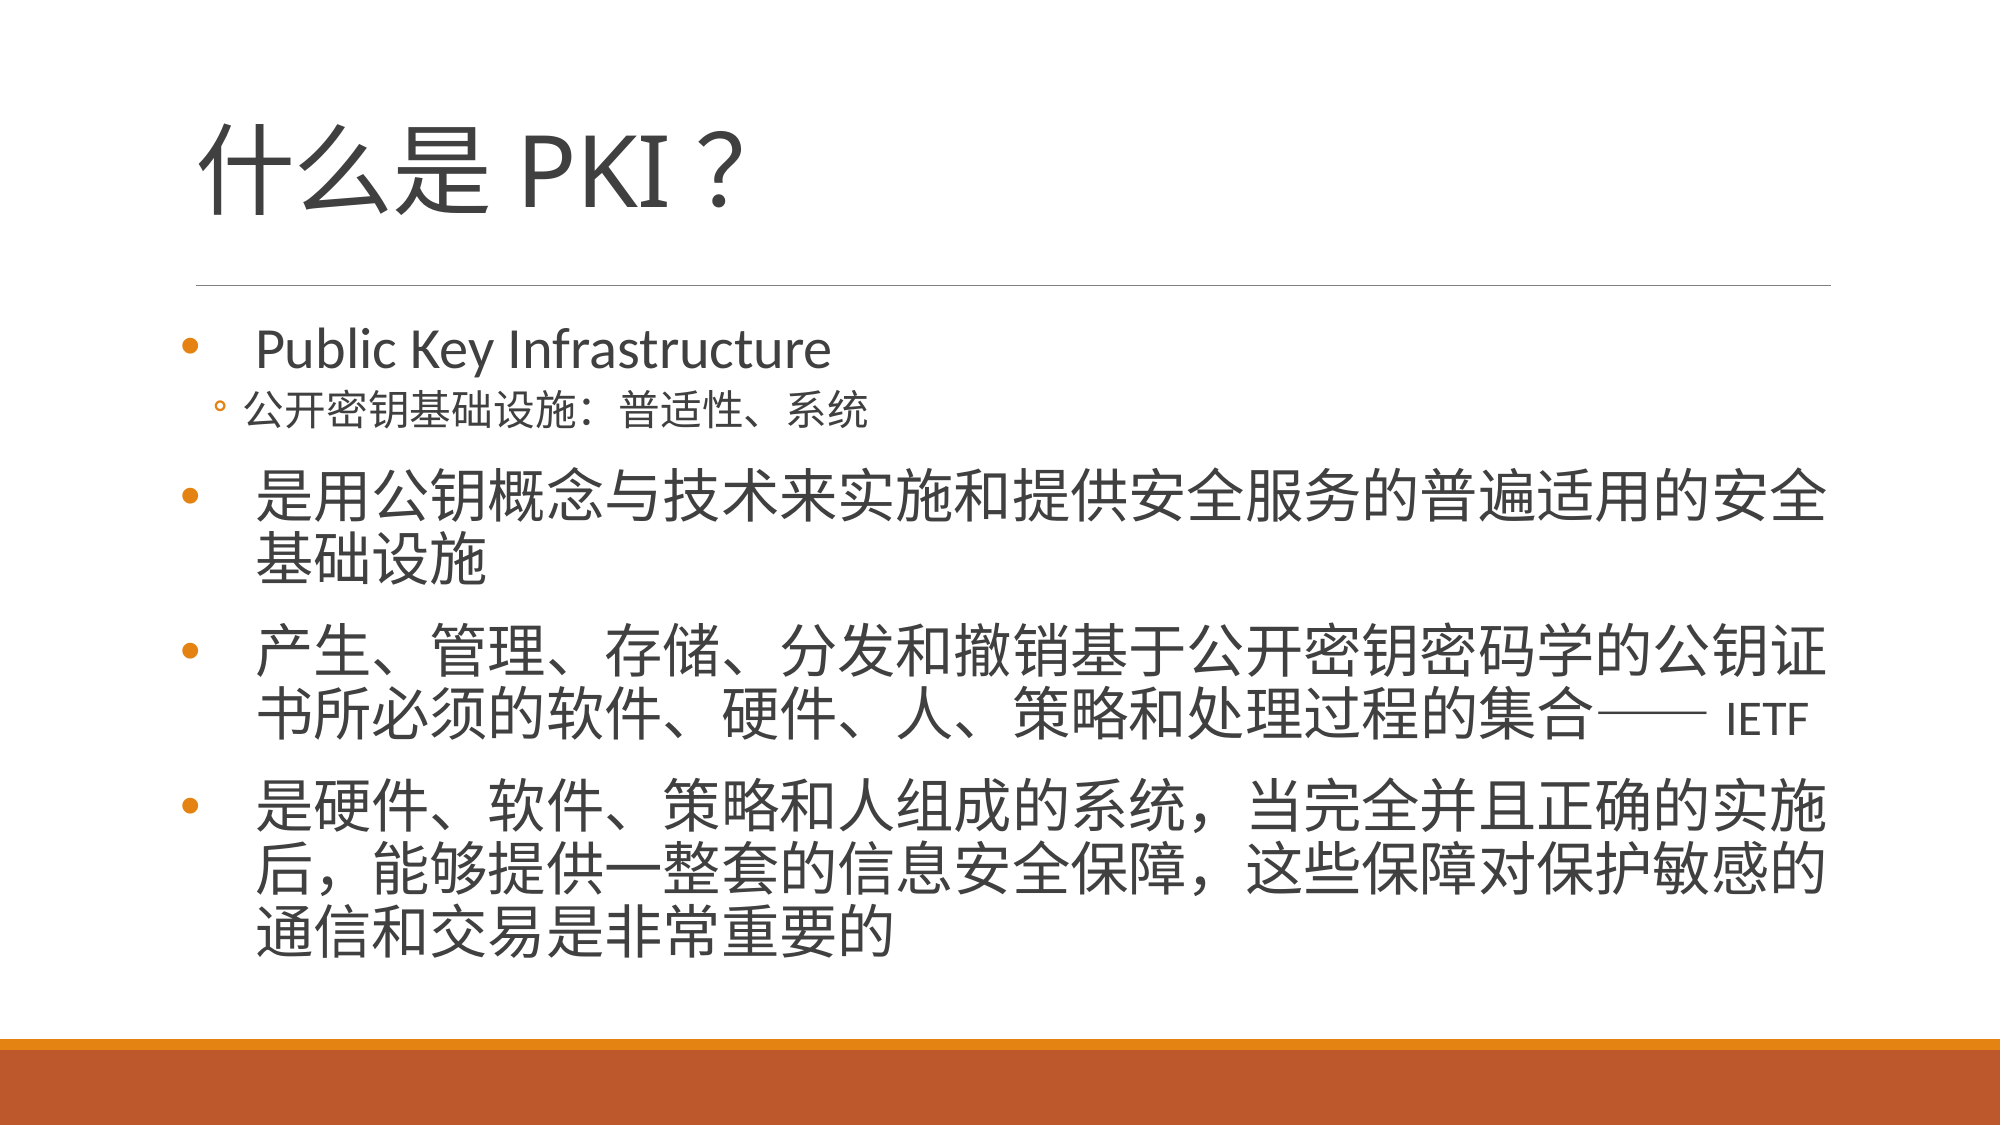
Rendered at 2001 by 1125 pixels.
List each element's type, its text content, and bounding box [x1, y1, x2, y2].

list Public Key Infrastructure 公开密钥基础设施：普适性、系统 是用公钥概念与技术来实施和提供安全服务的普遍适用的安全基础设施 产生、管理、存储、分发和撤销基于公开密钥密码学的公钥证书所必须的软件、硬件、人、策略和处理过程的集合——IETF 是硬件、软件、策略和人组成的系统，当完全并且正确的实施后，能够提供一整套的信息安全保障，这些保障对保护敏感的通信和交易是非常重要的 [180, 310, 1830, 971]
title 什么是PKI？ [180, 47, 1830, 236]
